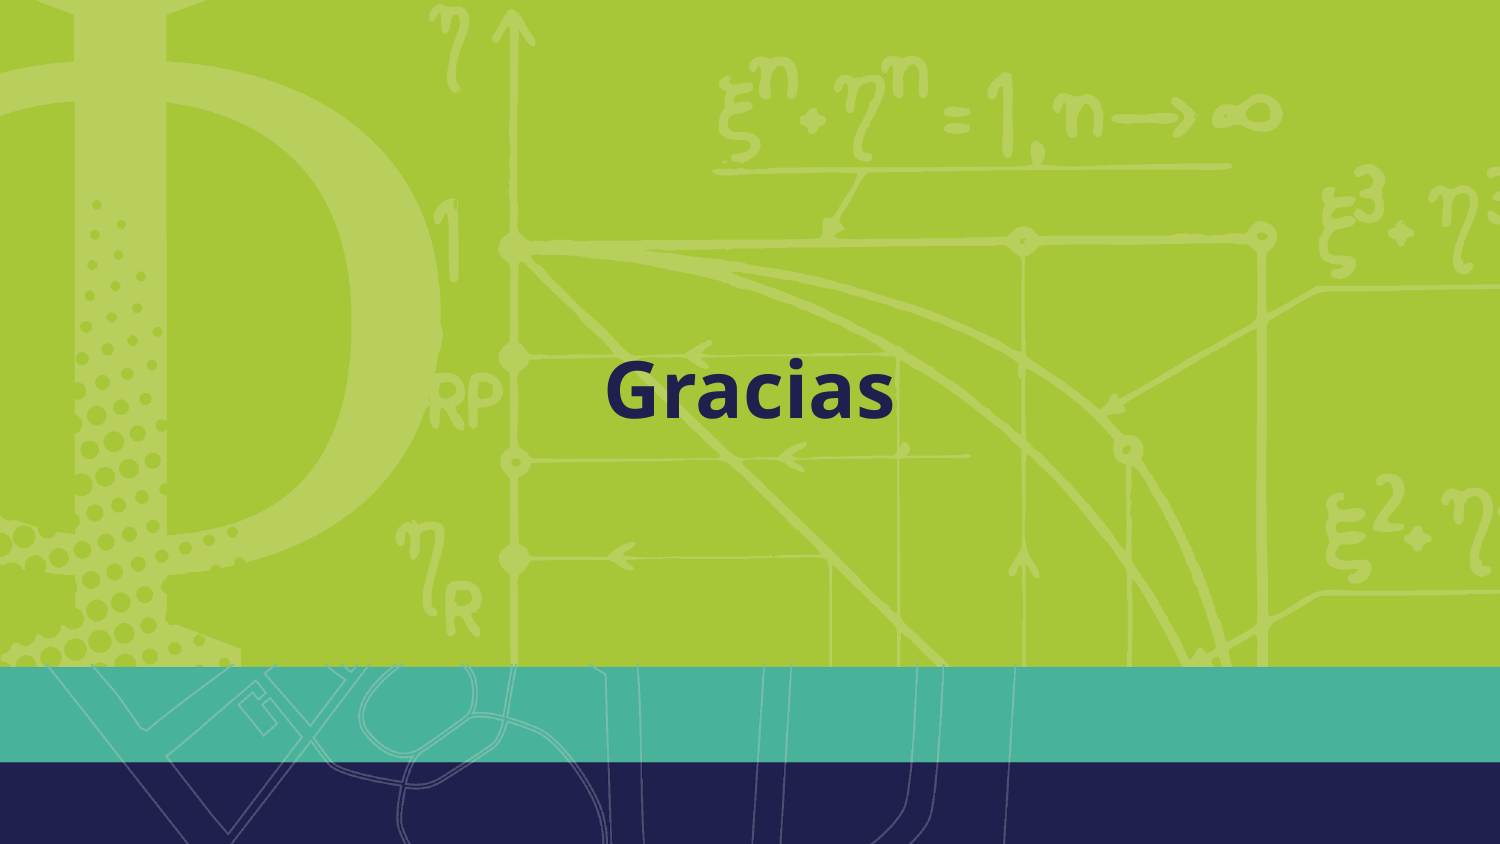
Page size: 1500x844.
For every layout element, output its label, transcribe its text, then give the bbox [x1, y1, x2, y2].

picture [0, 0, 1500, 844]
title Gracias [51, 135, 1449, 638]
